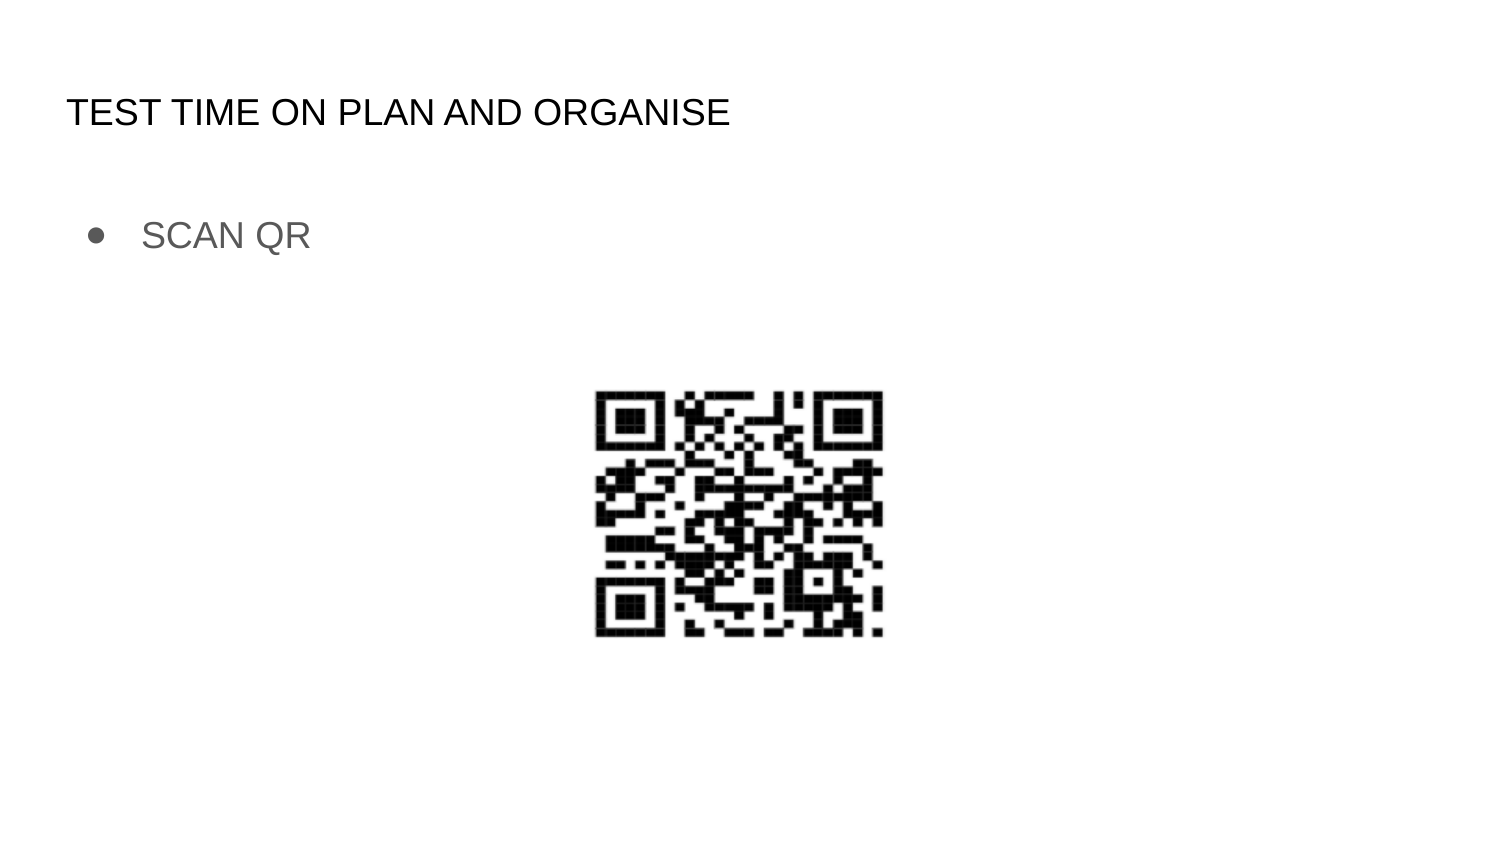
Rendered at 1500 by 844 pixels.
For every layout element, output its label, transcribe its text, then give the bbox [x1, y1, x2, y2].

picture [431, 312, 1069, 679]
list SCAN QR [51, 189, 1449, 750]
title TEST TIME ON PLAN AND ORGANISE [51, 72, 1449, 167]
